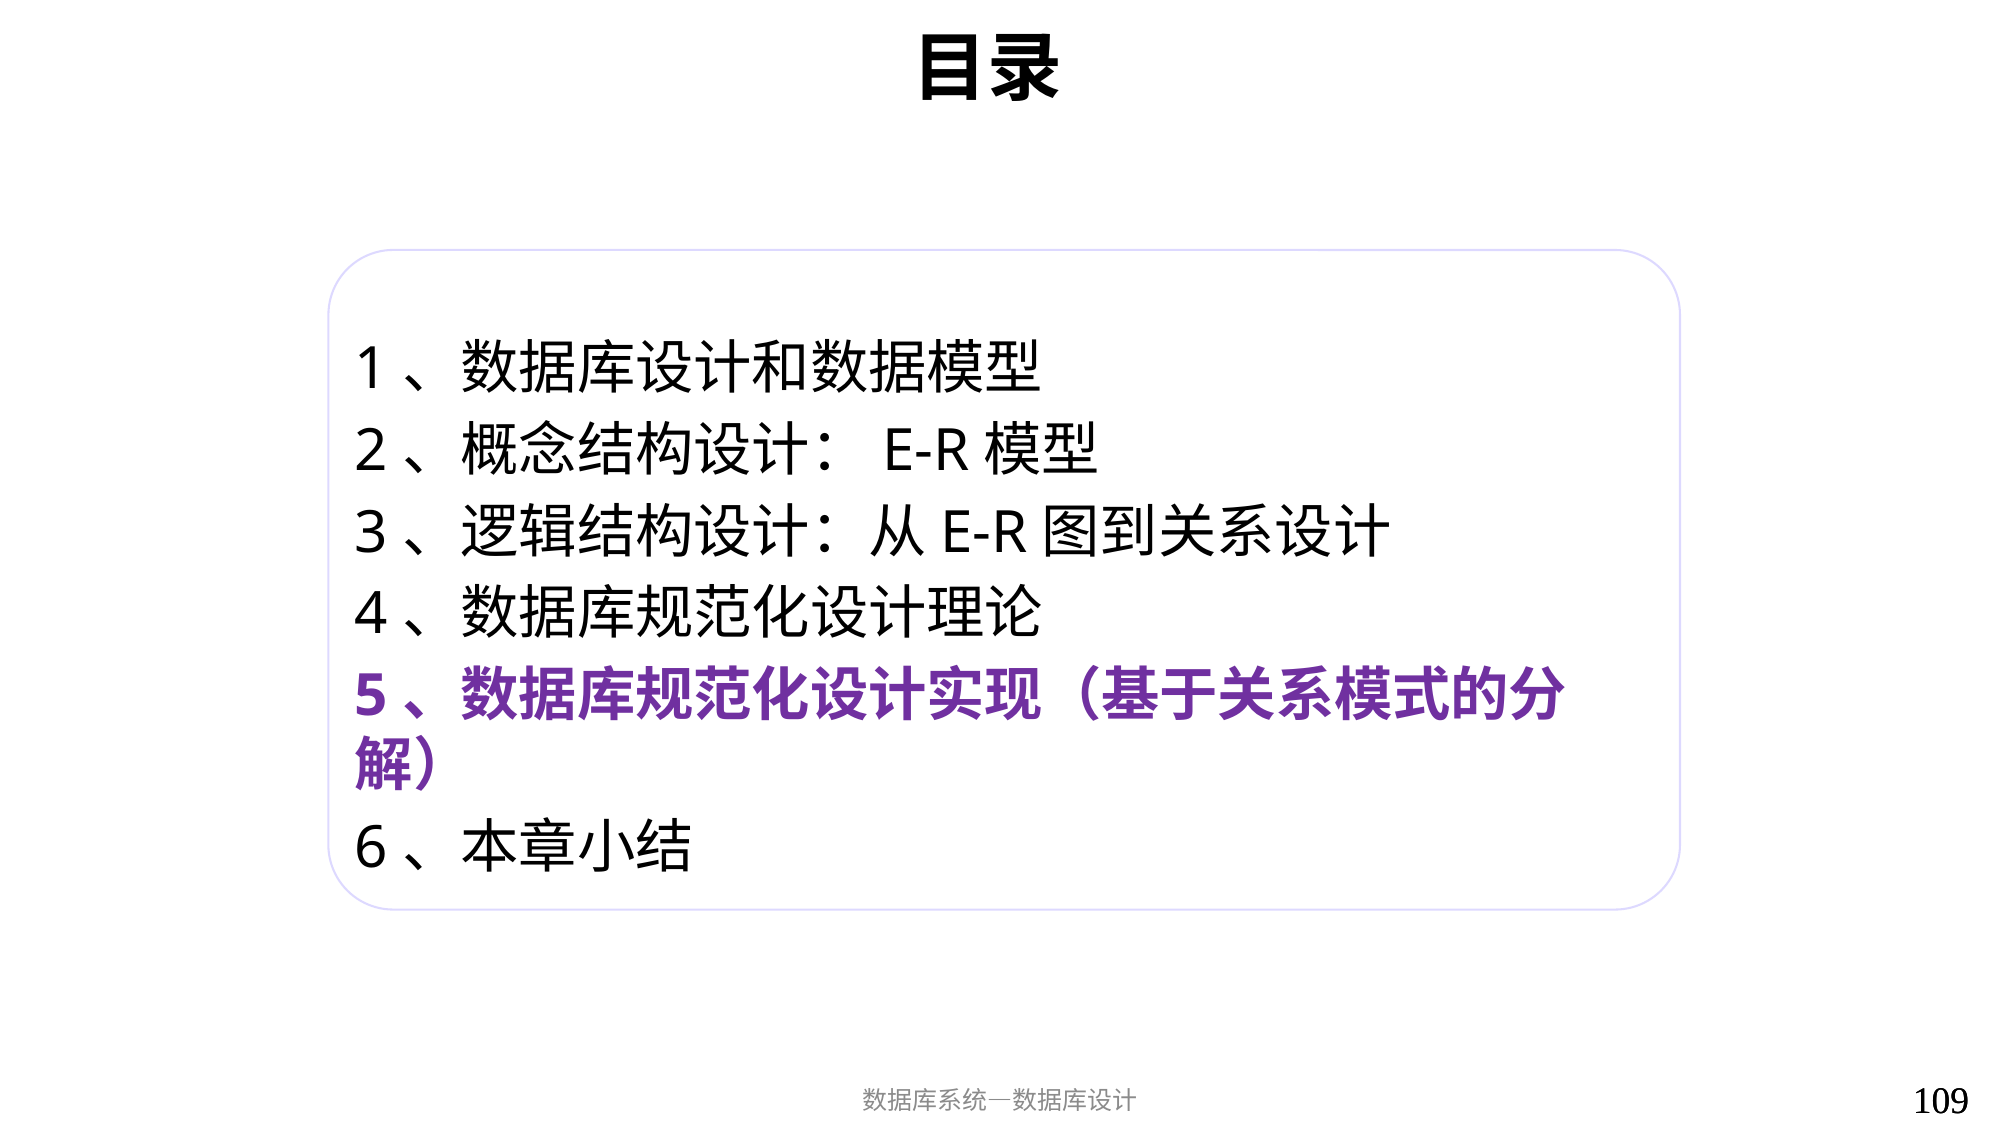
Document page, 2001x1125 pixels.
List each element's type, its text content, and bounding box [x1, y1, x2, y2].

title 目录 [159, 8, 1815, 121]
slide_number 109 [1898, 1069, 2000, 1125]
text_box [328, 249, 1681, 910]
list 1、数据库设计和数据模型 2、概念结构设计：E-R模型 3、逻辑结构设计：从E-R图到关系设计 4、数据库规范化设计理论 5、数据库规范化设计实现（基于关系模式的分解） 6、本章小结 [339, 322, 1634, 769]
footer 数据库系统—数据库设计 [662, 1073, 1338, 1125]
